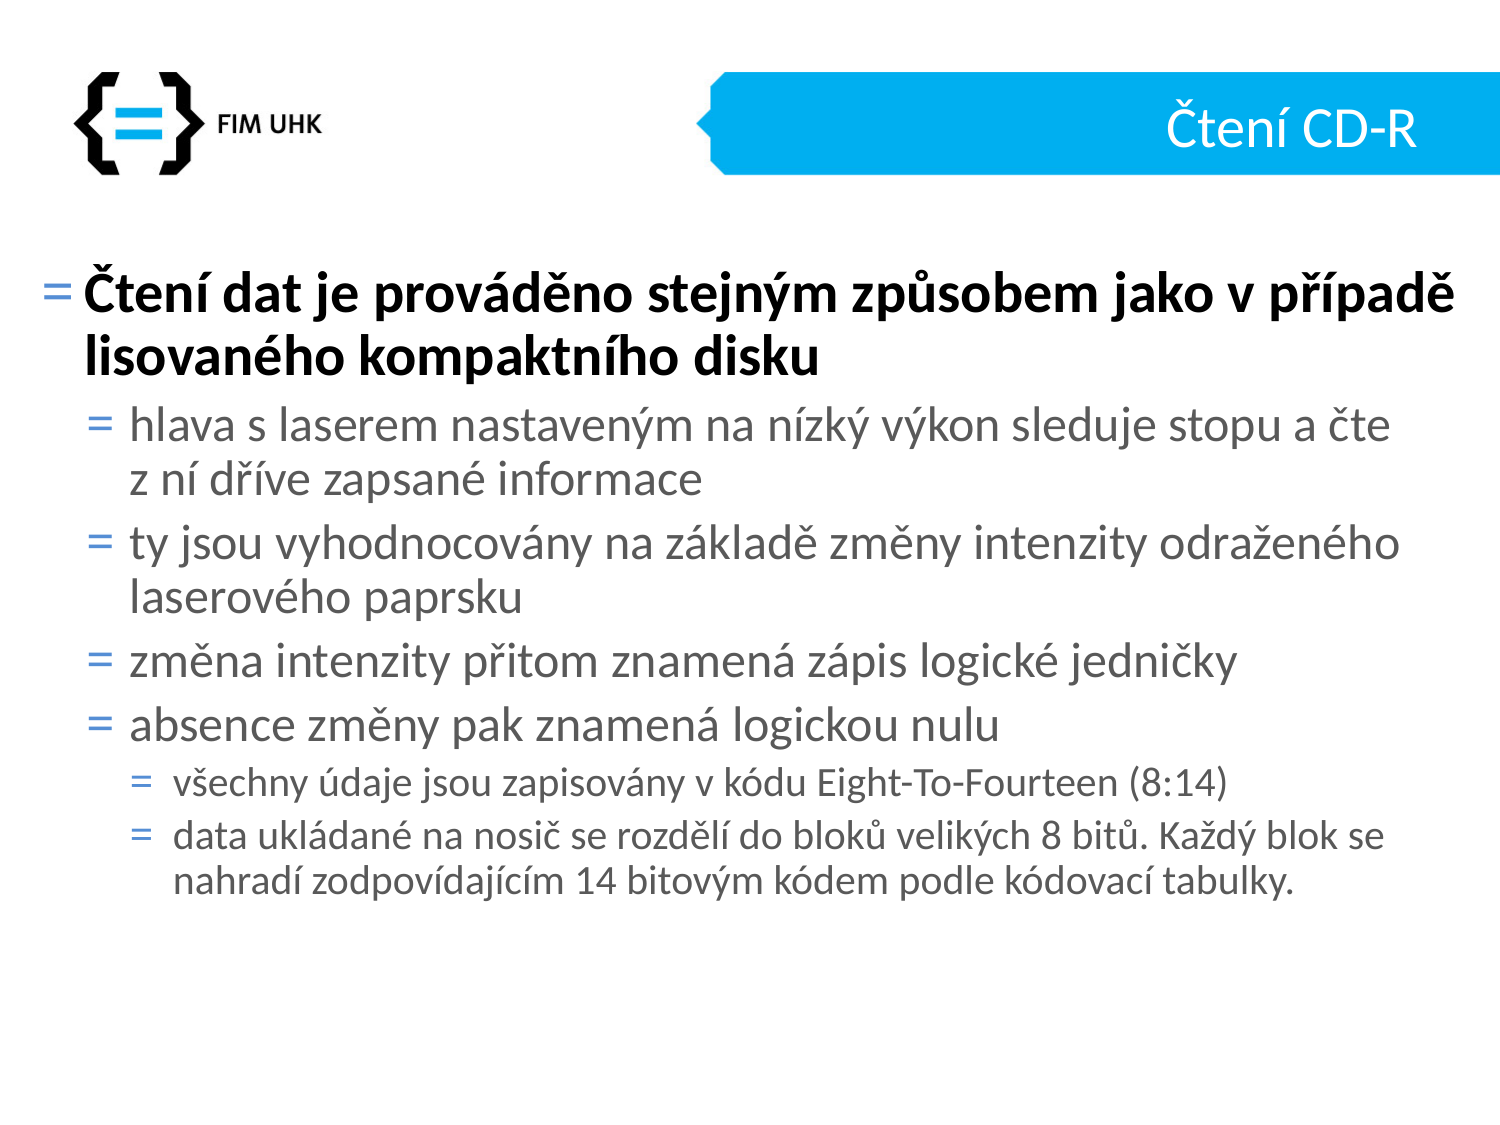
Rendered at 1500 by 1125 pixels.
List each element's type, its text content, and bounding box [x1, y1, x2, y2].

picture [0, 0, 1500, 1125]
title Čtení CD-R [766, 78, 1434, 169]
list Čtení dat je prováděno stejným způsobem jako v případě lisovaného kompaktního disku hlava s laserem nastaveným na nízký výkon sleduje stopu a čte z ní dříve zapsané informace ty jsou vyhodnocovány na základě změny intenzity odraženého laserového paprsku změna intenzity přitom znamená zápis logické jedničky absence změny pak znamená logickou nulu všechny údaje jsou zapisovány v kódu Eight-To-Fourteen (8:14) data ukládané na nosič se rozdělí do bloků velikých 8 bitů. Každý blok se nahradí zodpovídajícím 14 bitovým kódem podle kódovací tabulky. [41, 262, 1459, 1071]
